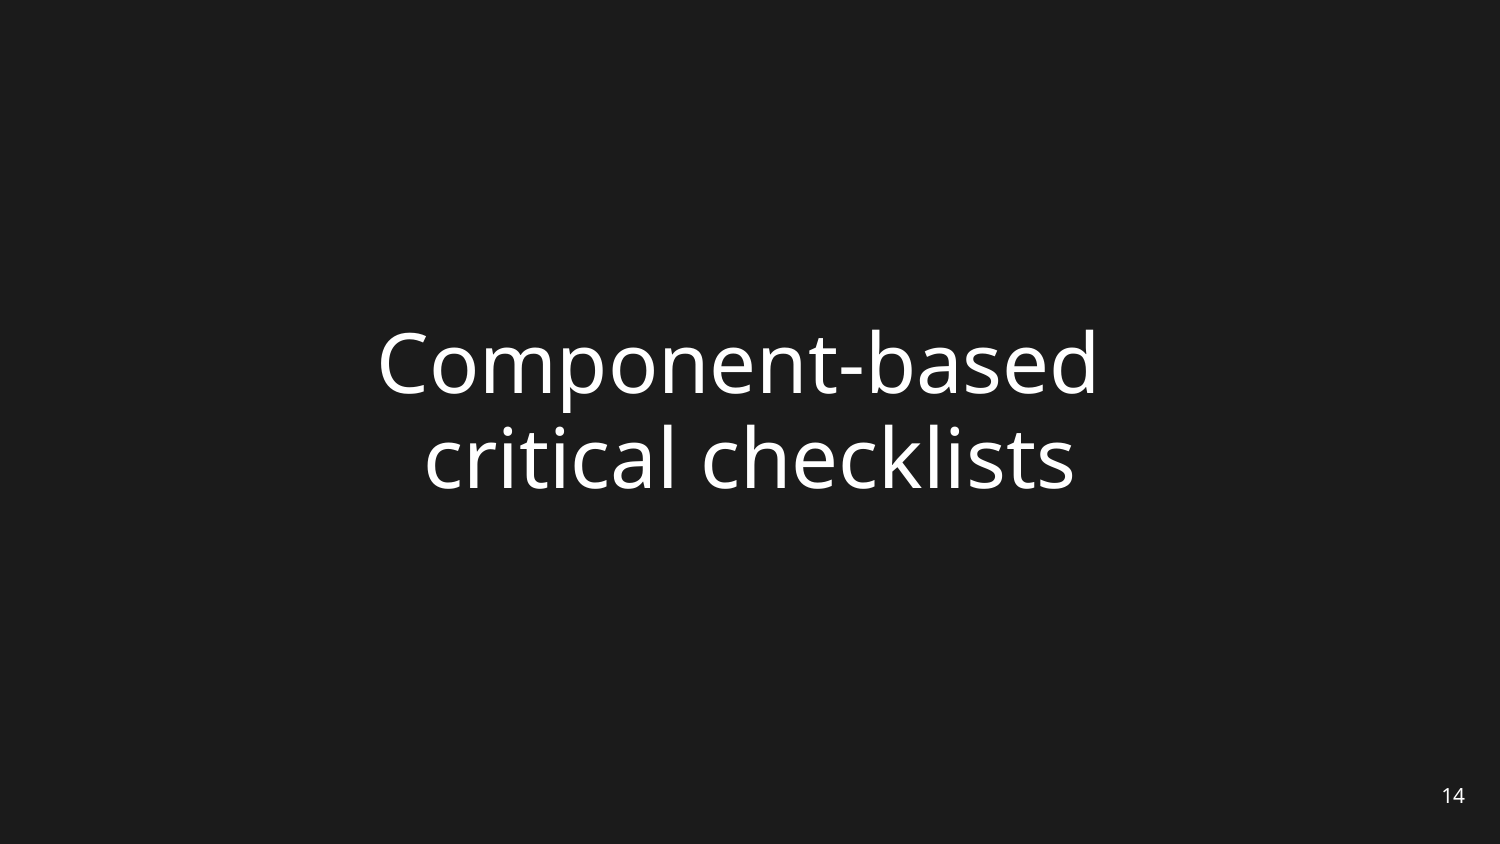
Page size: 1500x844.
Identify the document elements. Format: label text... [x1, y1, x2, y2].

slide_number 14 [1389, 764, 1480, 830]
title Component-based critical checklists [51, 72, 1449, 753]
